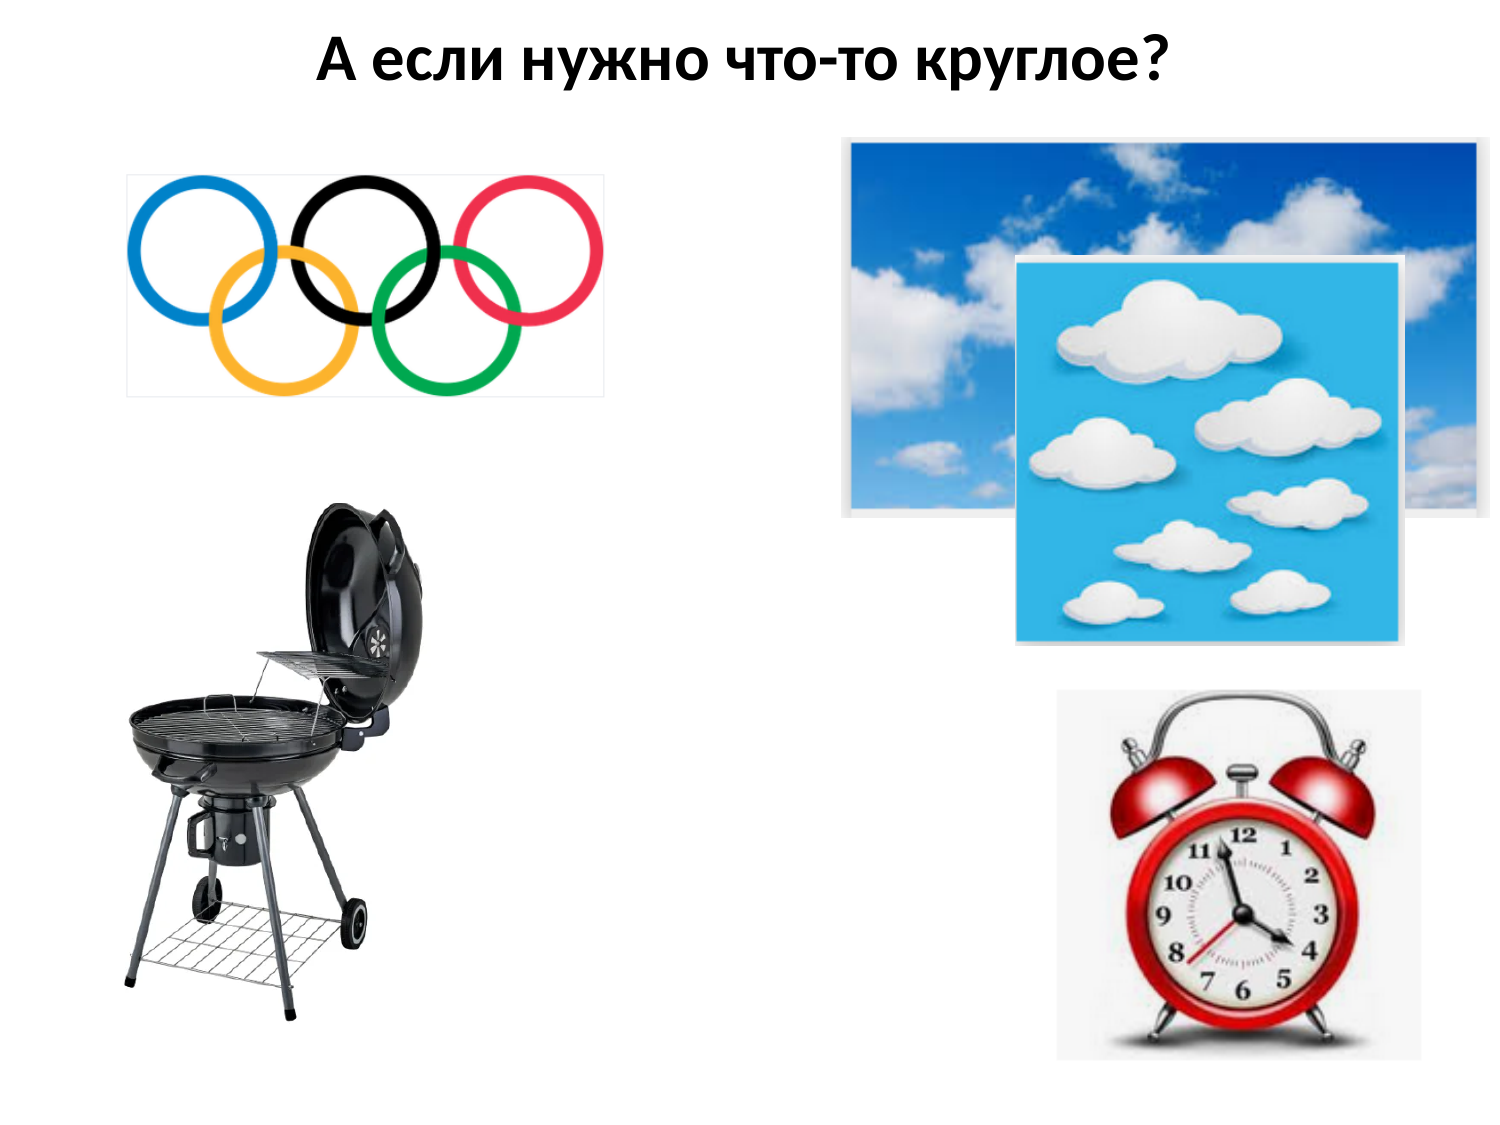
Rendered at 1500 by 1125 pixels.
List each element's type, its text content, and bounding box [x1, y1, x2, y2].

picture [100, 503, 432, 1028]
title А если нужно что-то круглое? [29, 19, 1459, 88]
picture [123, 172, 609, 402]
picture [841, 136, 1490, 646]
picture [1038, 674, 1436, 1071]
